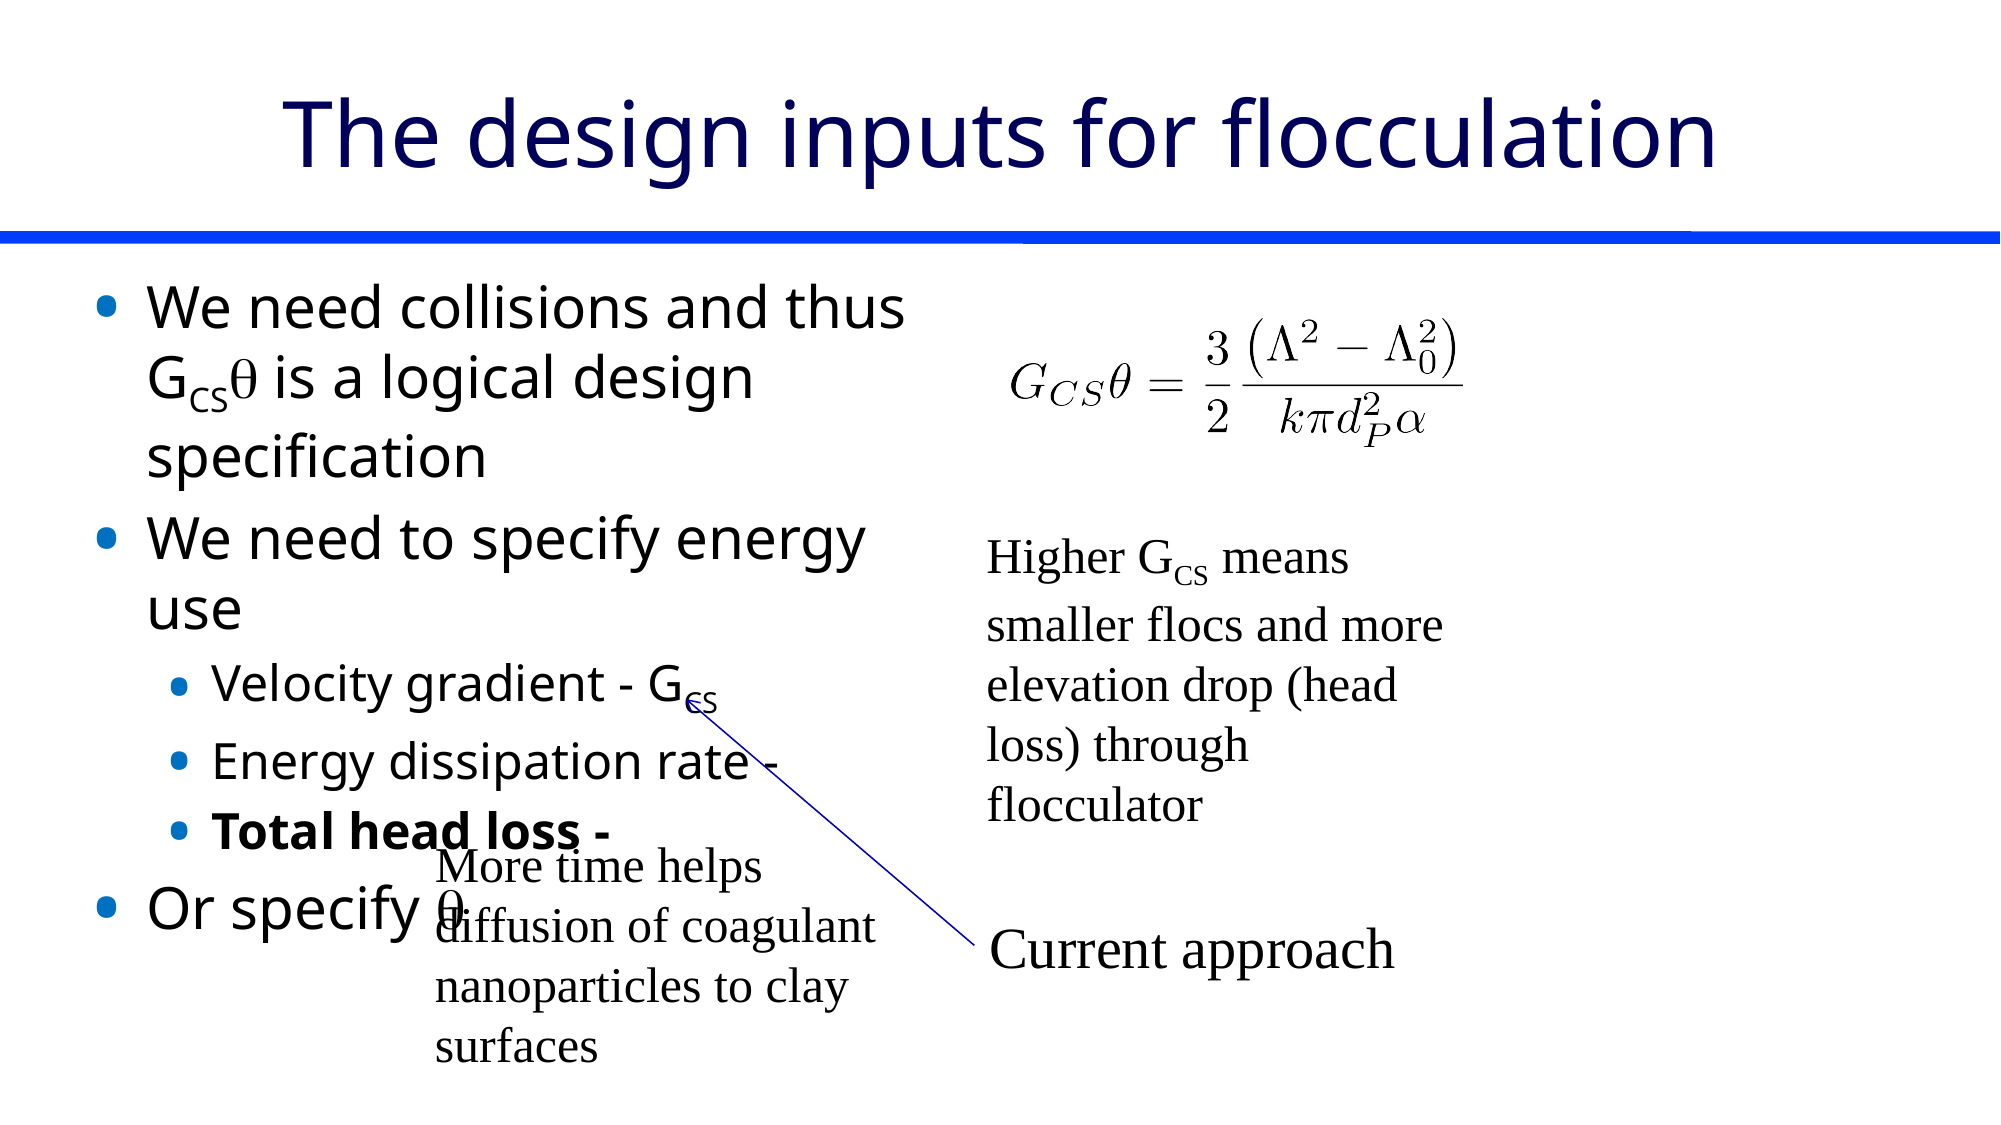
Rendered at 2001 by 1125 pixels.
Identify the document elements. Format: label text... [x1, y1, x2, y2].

text_box More time helps diffusion of coagulant nanoparticles to clay surfaces [420, 825, 932, 1080]
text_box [685, 698, 973, 947]
picture [1011, 318, 1463, 448]
text_box Current approach [974, 903, 1411, 988]
text_box Higher GCS means smaller flocs and more elevation drop (head loss) through flocculator [971, 515, 1484, 839]
title The design inputs for flocculation [75, 37, 1930, 225]
